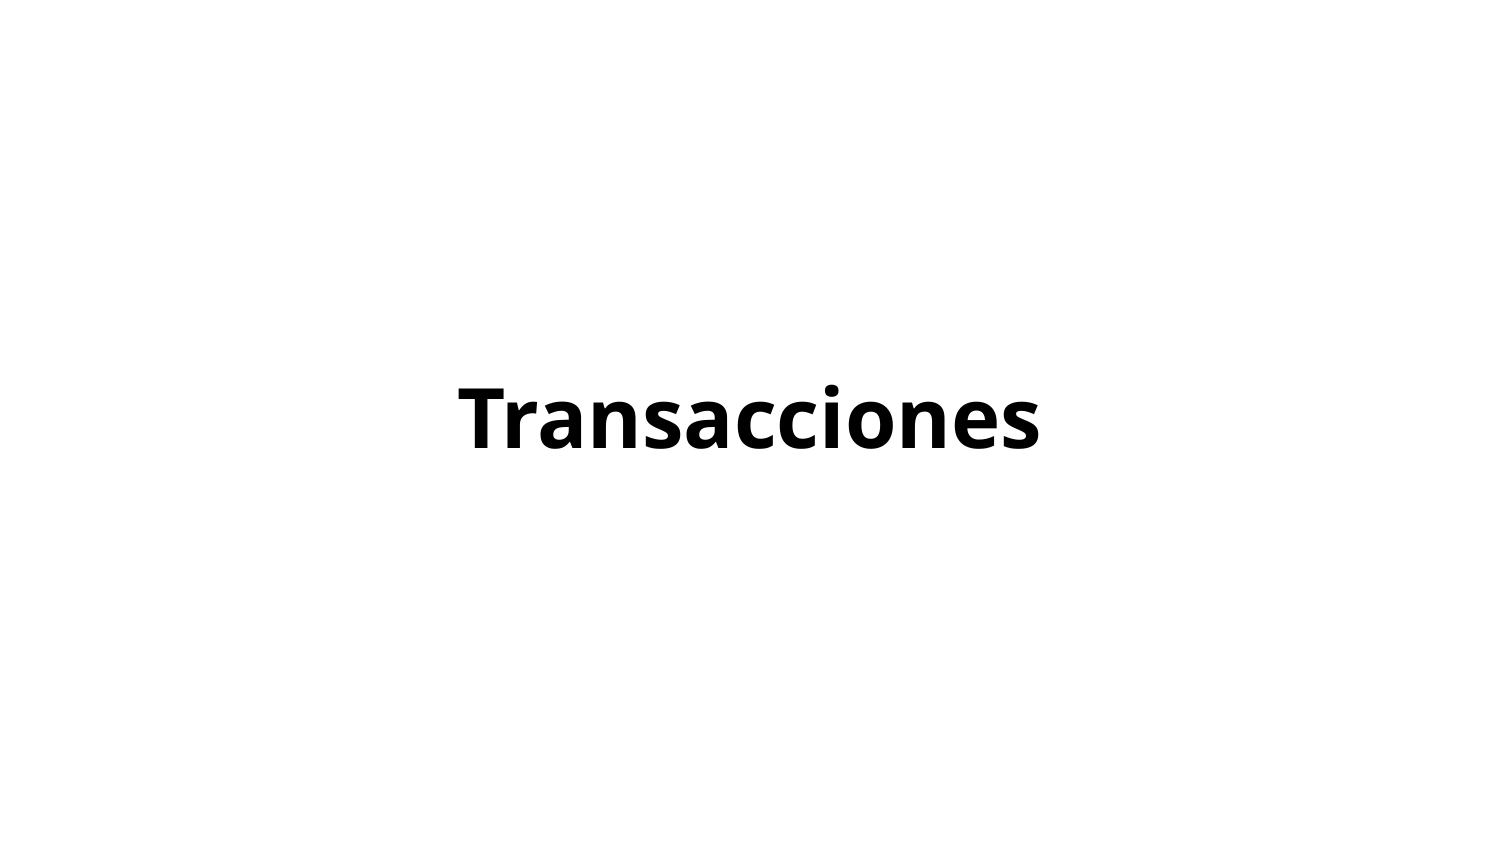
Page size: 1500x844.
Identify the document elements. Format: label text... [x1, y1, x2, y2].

text_box Transacciones [239, 361, 1261, 482]
